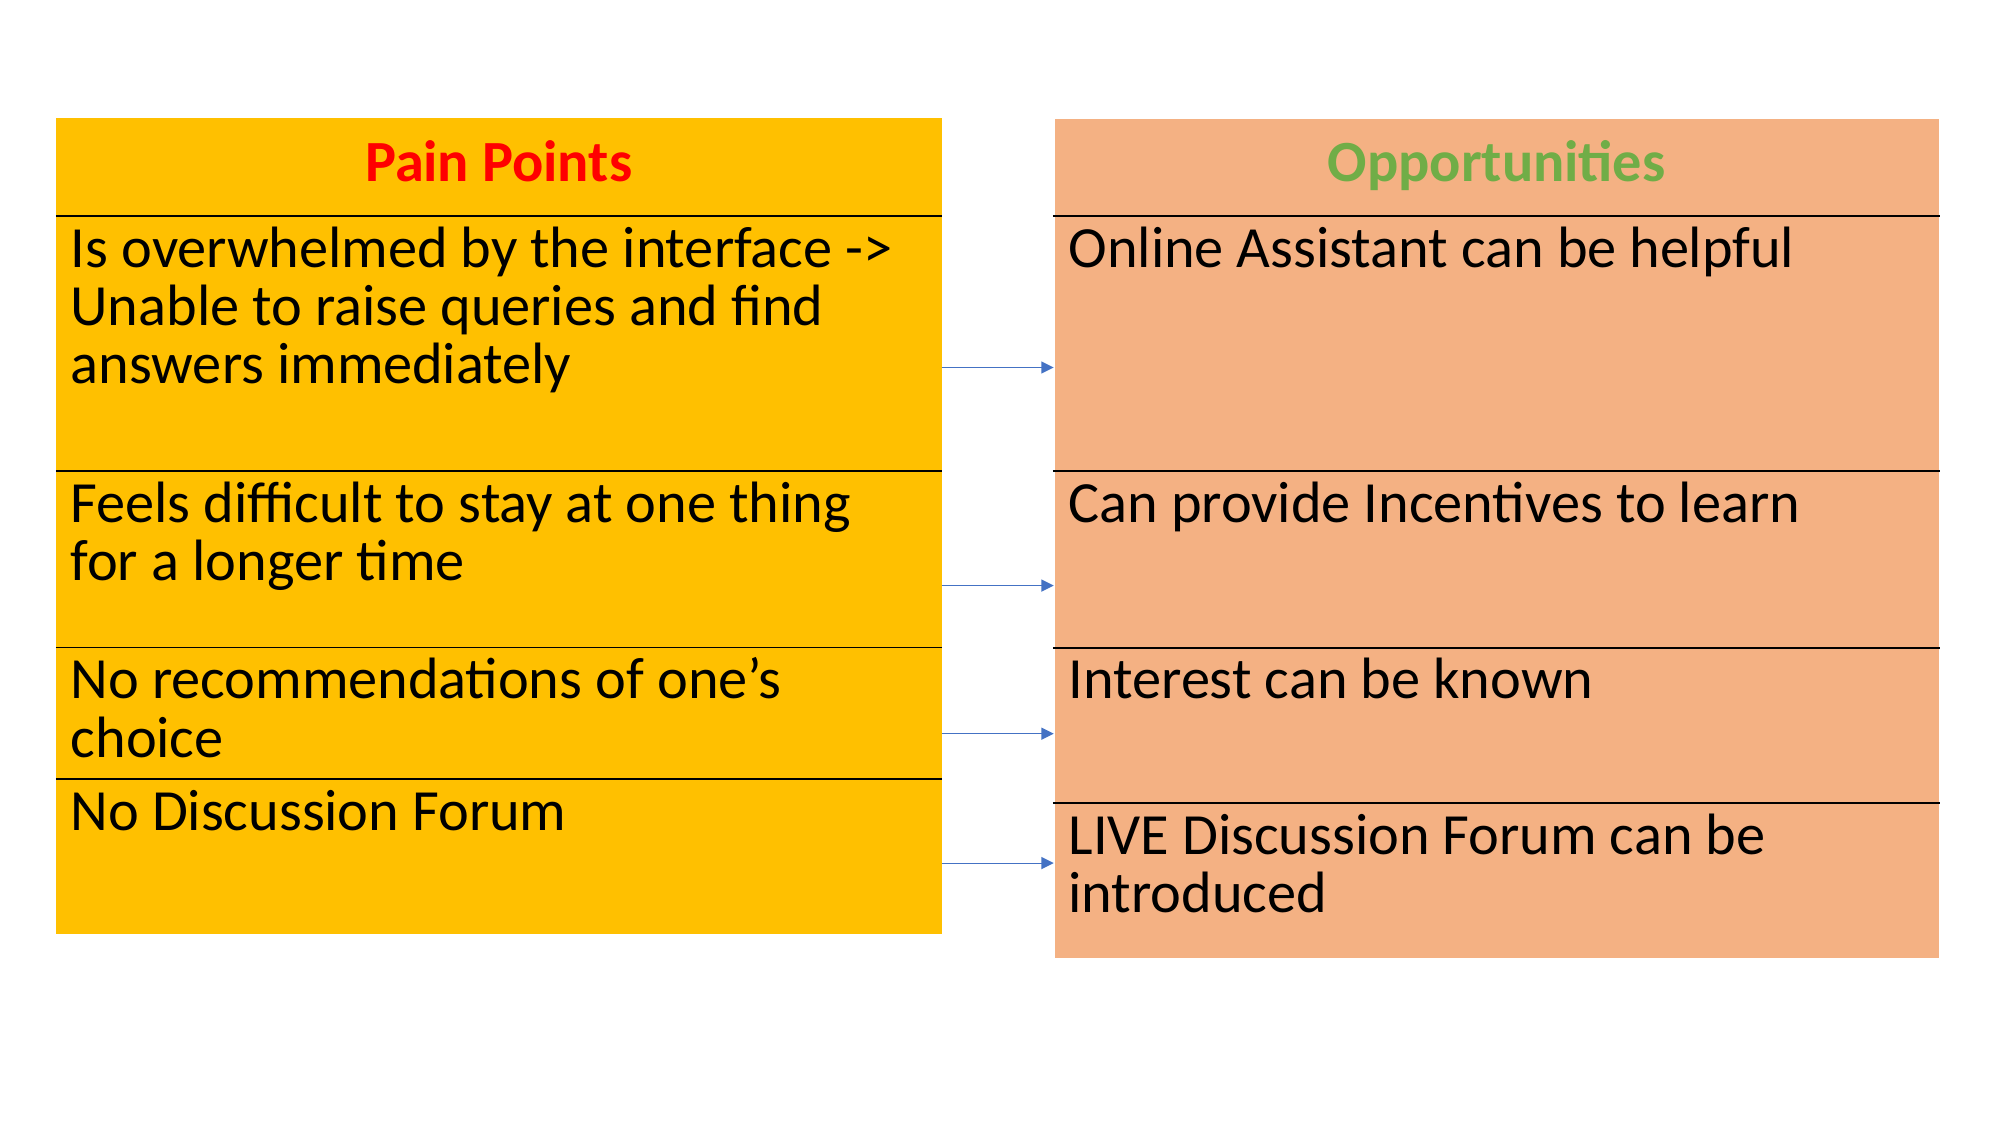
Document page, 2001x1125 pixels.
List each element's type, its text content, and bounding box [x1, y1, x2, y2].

table_cell Interest can be known [1055, 649, 1939, 802]
table_cell LIVE Discussion Forum can be introduced [1055, 804, 1939, 958]
table_cell Is overwhelmed by the interface -> Unable to raise queries and find answers immediately [56, 217, 942, 470]
table_cell No Discussion Forum [56, 780, 942, 934]
table_header Opportunities [1055, 119, 1939, 215]
table_cell Online Assistant can be helpful [1055, 217, 1939, 470]
table_cell No recommendations of one’s choice [56, 648, 942, 778]
table_cell Can provide Incentives to learn [1055, 472, 1939, 647]
table_header Pain Points [56, 118, 942, 215]
table_cell Feels difficult to stay at one thing for a longer time [56, 472, 942, 647]
